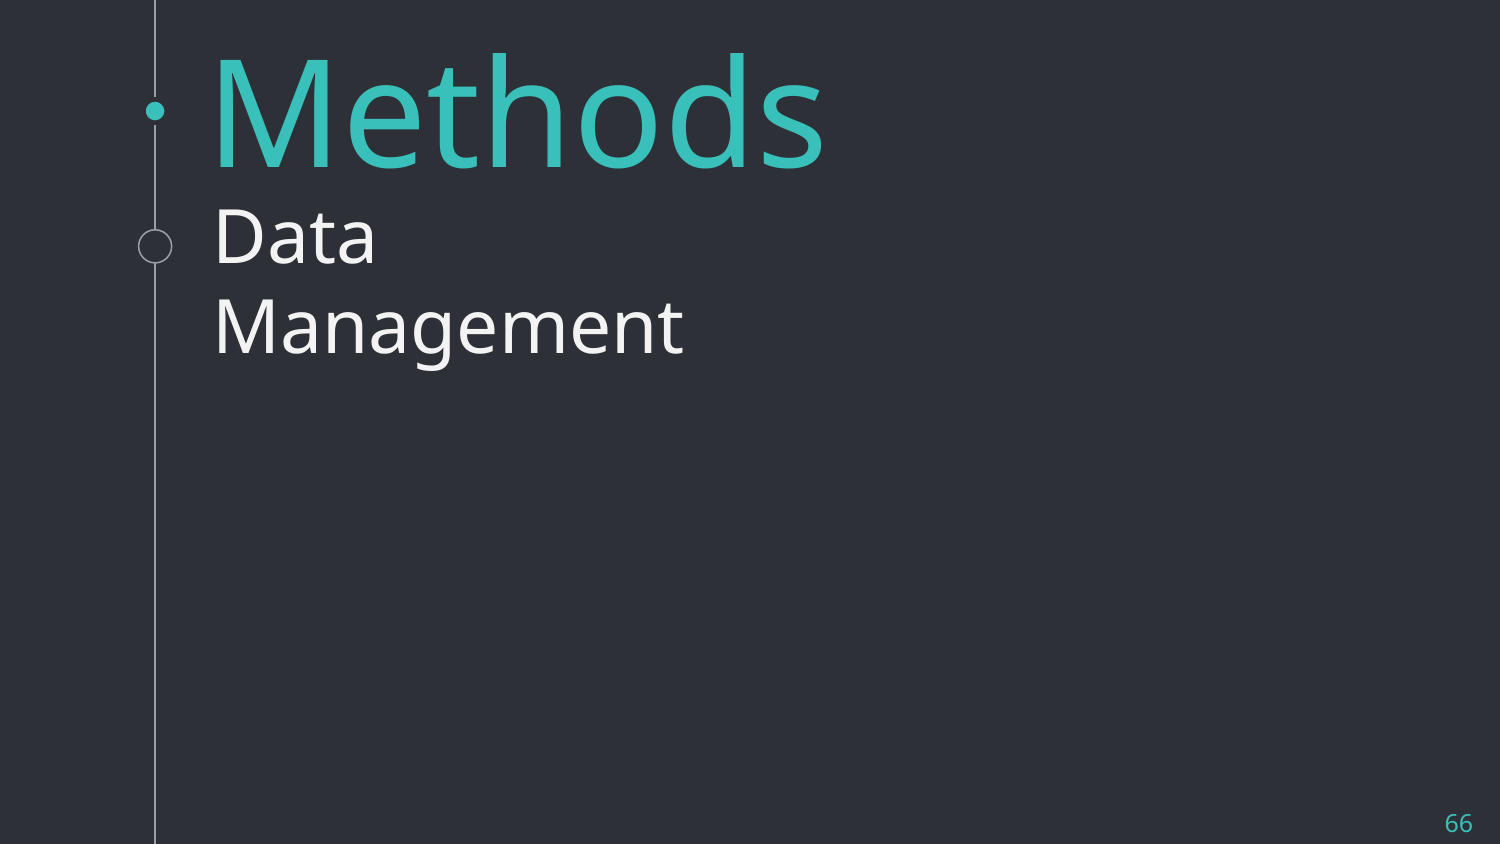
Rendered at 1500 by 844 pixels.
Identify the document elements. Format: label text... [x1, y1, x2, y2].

text_box Methods [191, 156, 1413, 213]
slide_number 66 [1398, 792, 1489, 844]
list Data Management [191, 213, 866, 308]
